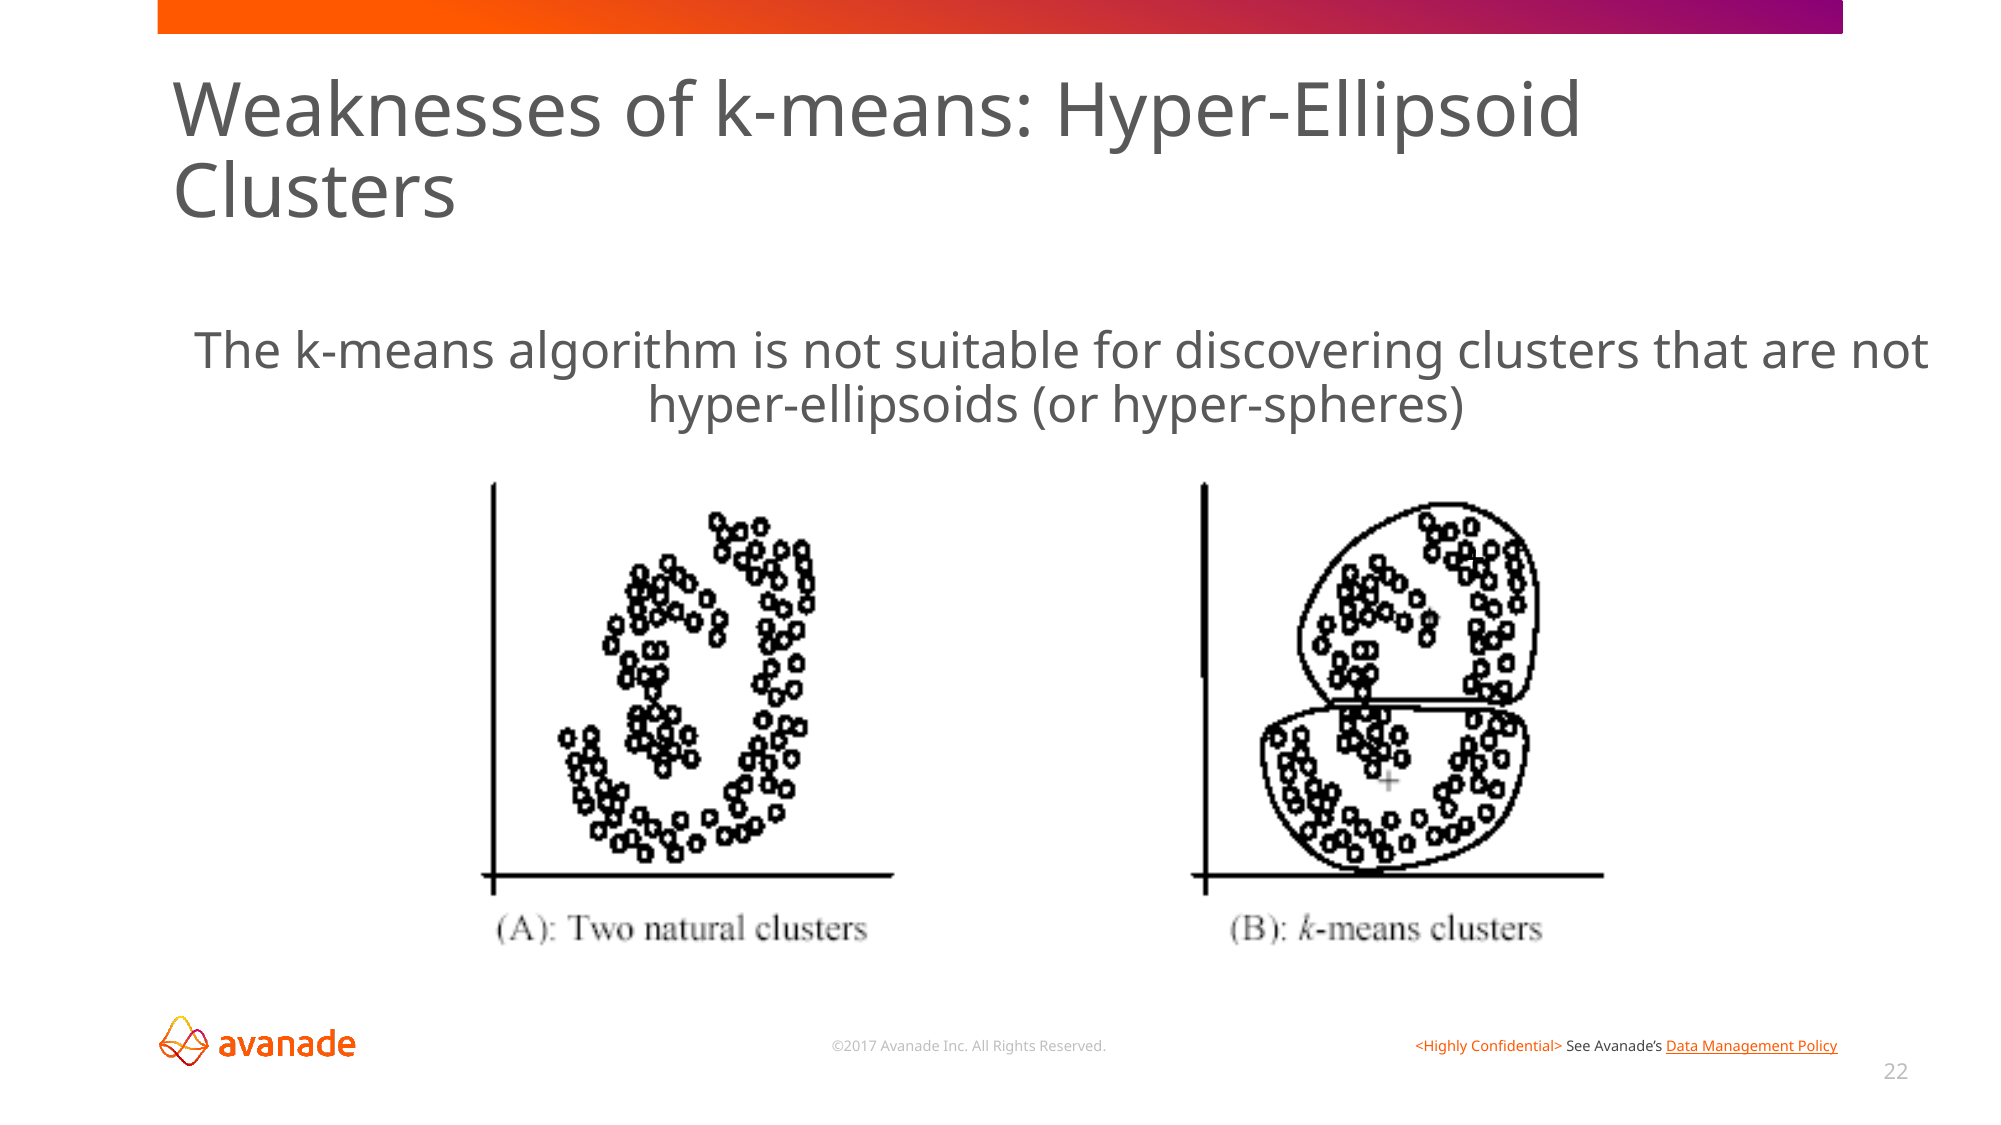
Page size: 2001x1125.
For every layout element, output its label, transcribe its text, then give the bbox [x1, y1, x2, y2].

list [472, 478, 1612, 958]
slide_number 22 [1842, 1042, 1924, 1103]
title Weaknesses of k-means: Hyper-Ellipsoid Clusters [157, 64, 1843, 228]
list The k-means algorithm is not suitable for discovering clusters that are not hyper-ellipsoids (or hyper-spheres) [125, 317, 2000, 479]
picture [138, 995, 384, 1086]
